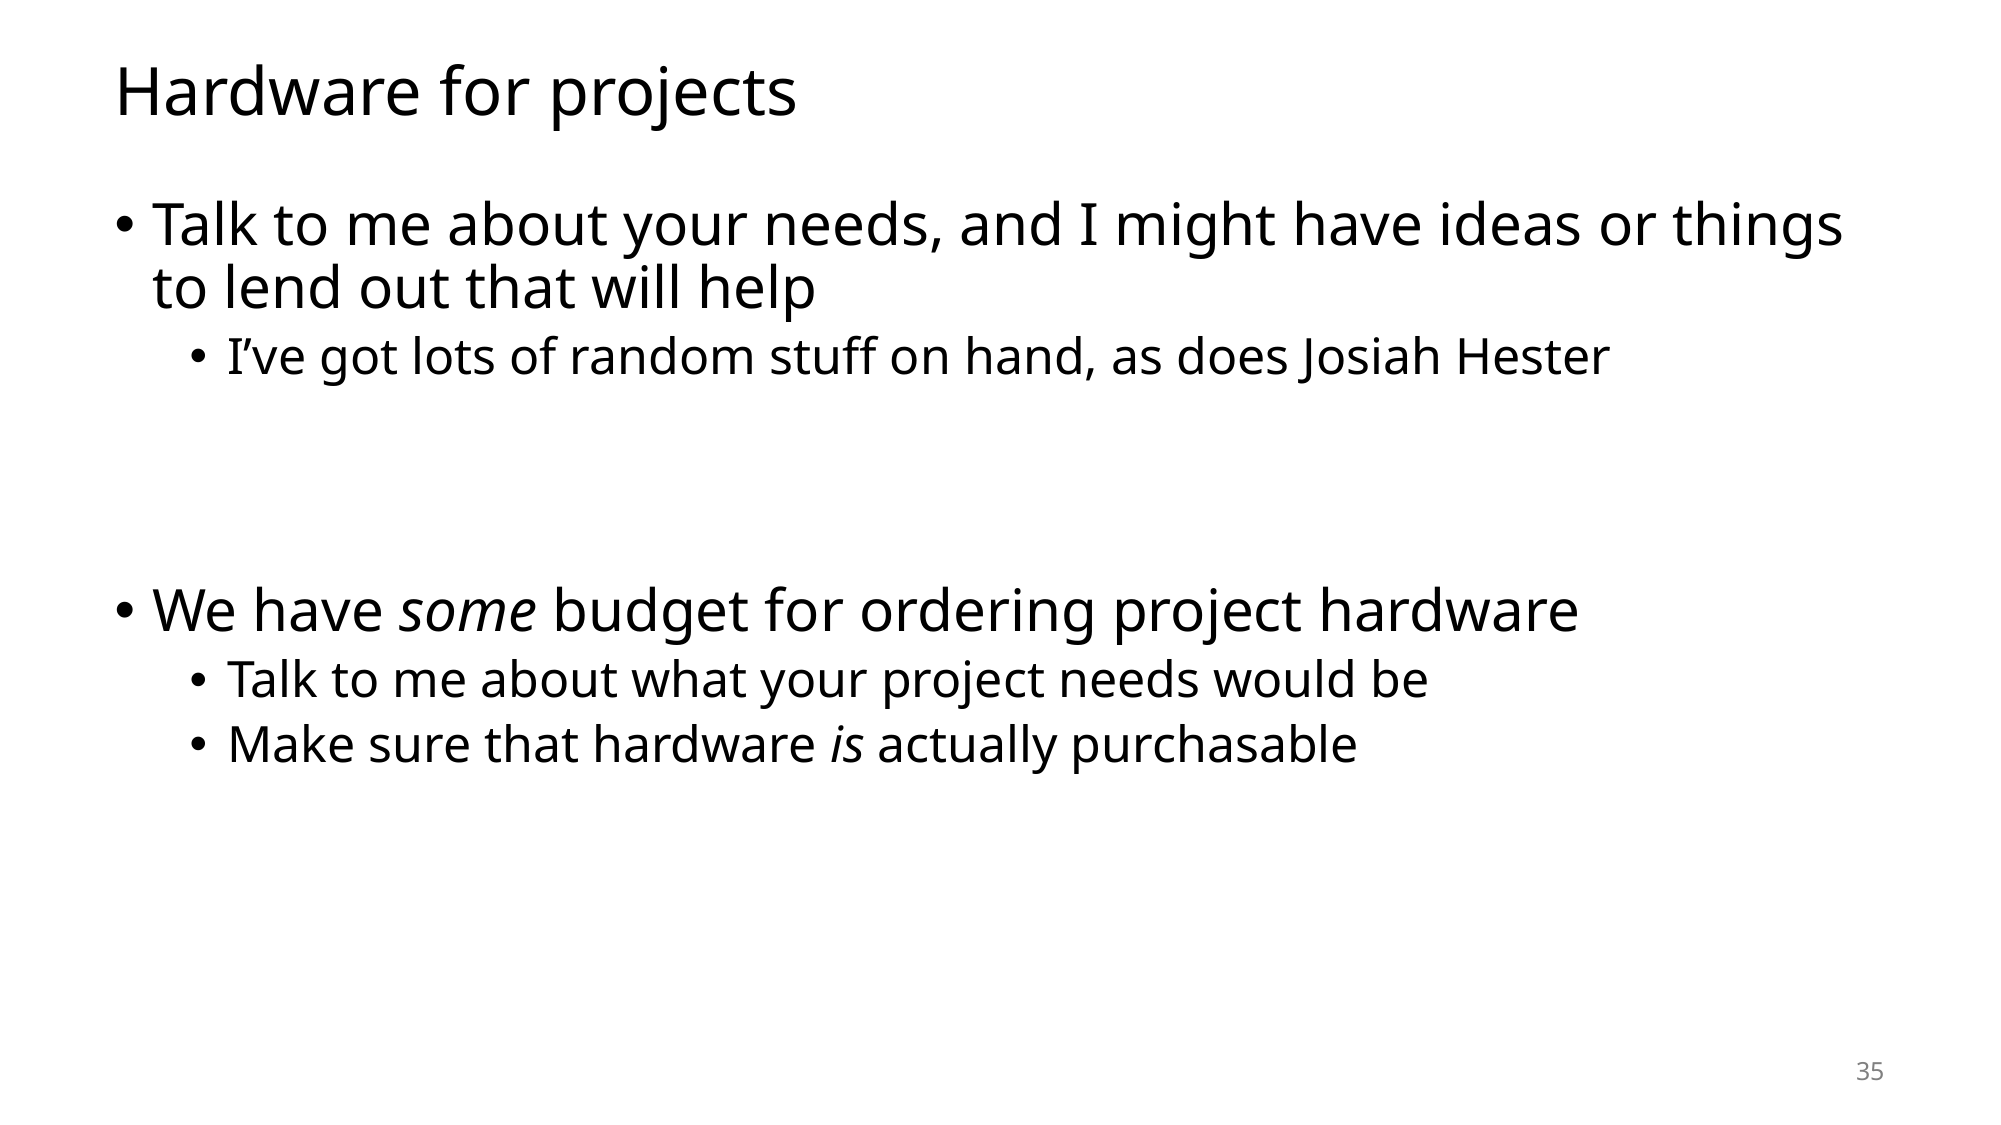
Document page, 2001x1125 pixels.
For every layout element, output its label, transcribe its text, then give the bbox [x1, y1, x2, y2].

list Talk to me about your needs, and I might have ideas or things to lend out that will help I’ve got lots of random stuff on hand, as does Josiah Hester We have some budget for ordering project hardware Talk to me about what your project needs would be Make sure that hardware is actually purchasable [99, 187, 1900, 1013]
title Hardware for projects [99, 37, 1900, 150]
slide_number 35 [1749, 1042, 1900, 1103]
